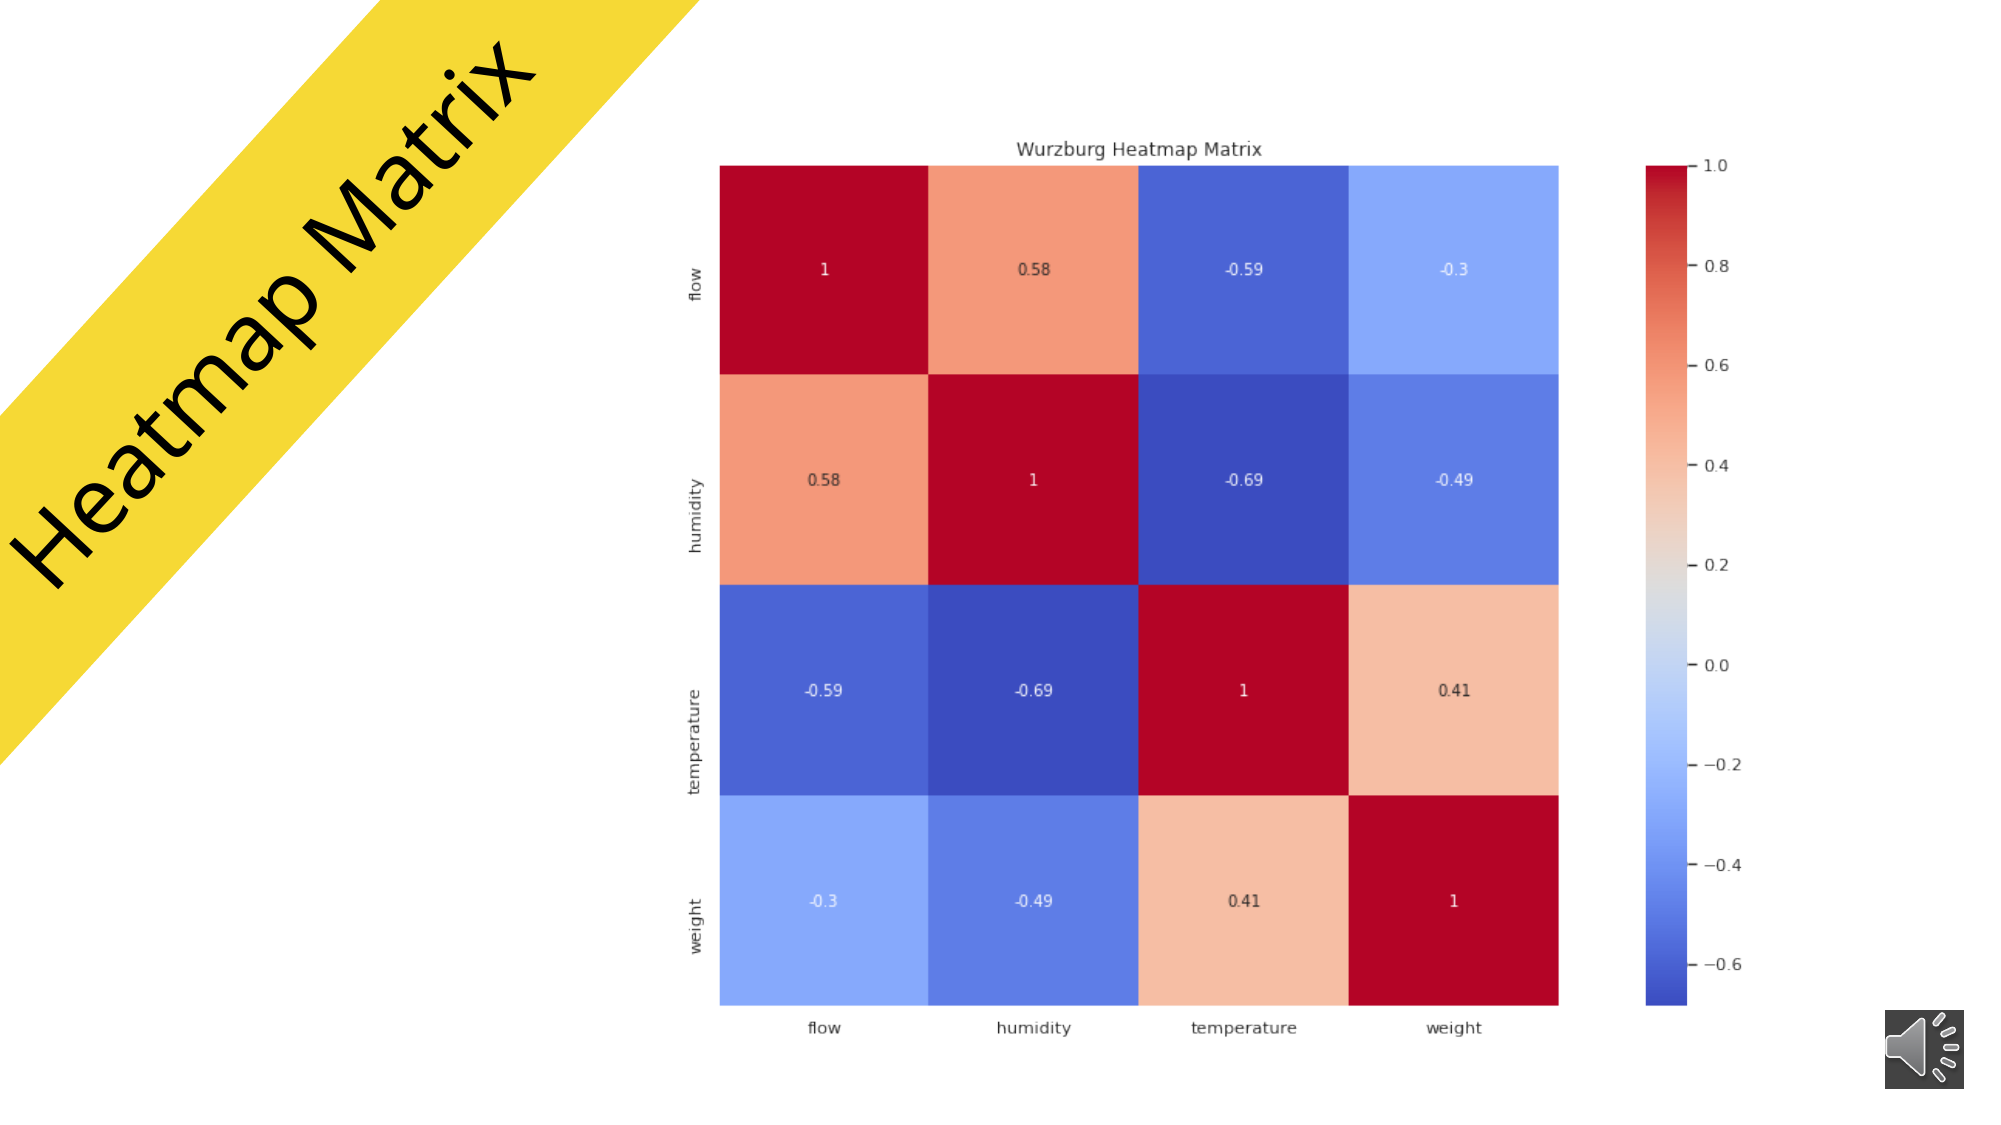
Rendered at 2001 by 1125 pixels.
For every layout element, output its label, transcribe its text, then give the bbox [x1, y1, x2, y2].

text_box [0, 0, 701, 767]
picture [1884, 1009, 1965, 1090]
text_box Heatmap Matrix [0, 0, 642, 626]
picture [678, 130, 1754, 1048]
